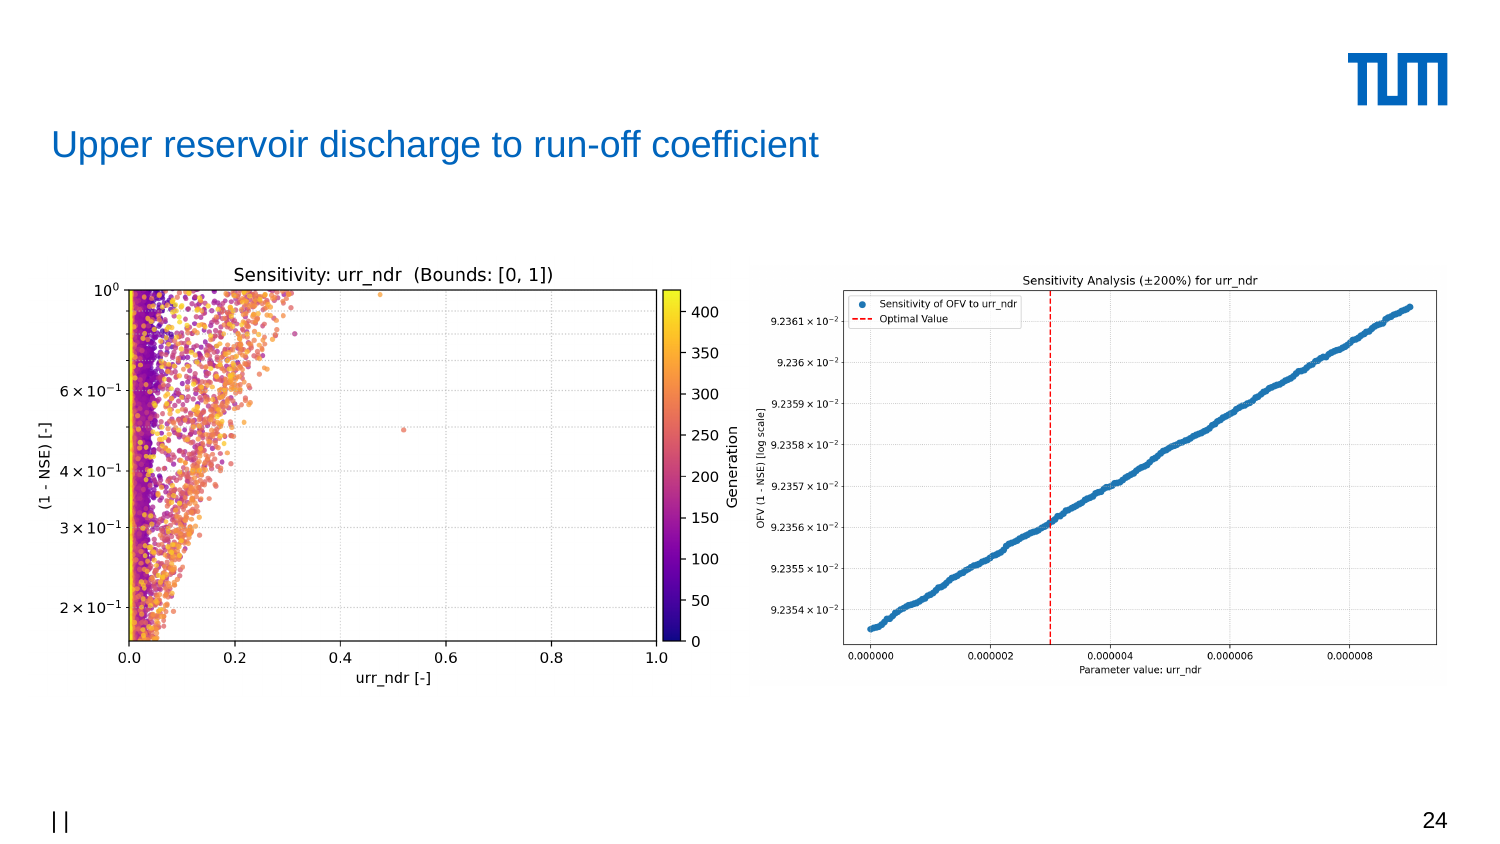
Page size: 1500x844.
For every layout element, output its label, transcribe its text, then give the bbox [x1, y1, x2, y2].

picture [27, 256, 1448, 697]
slide_number 24 [1112, 796, 1448, 842]
footer | | [51, 796, 1112, 842]
list Upper reservoir discharge to run-off coefficient [51, 112, 1447, 165]
